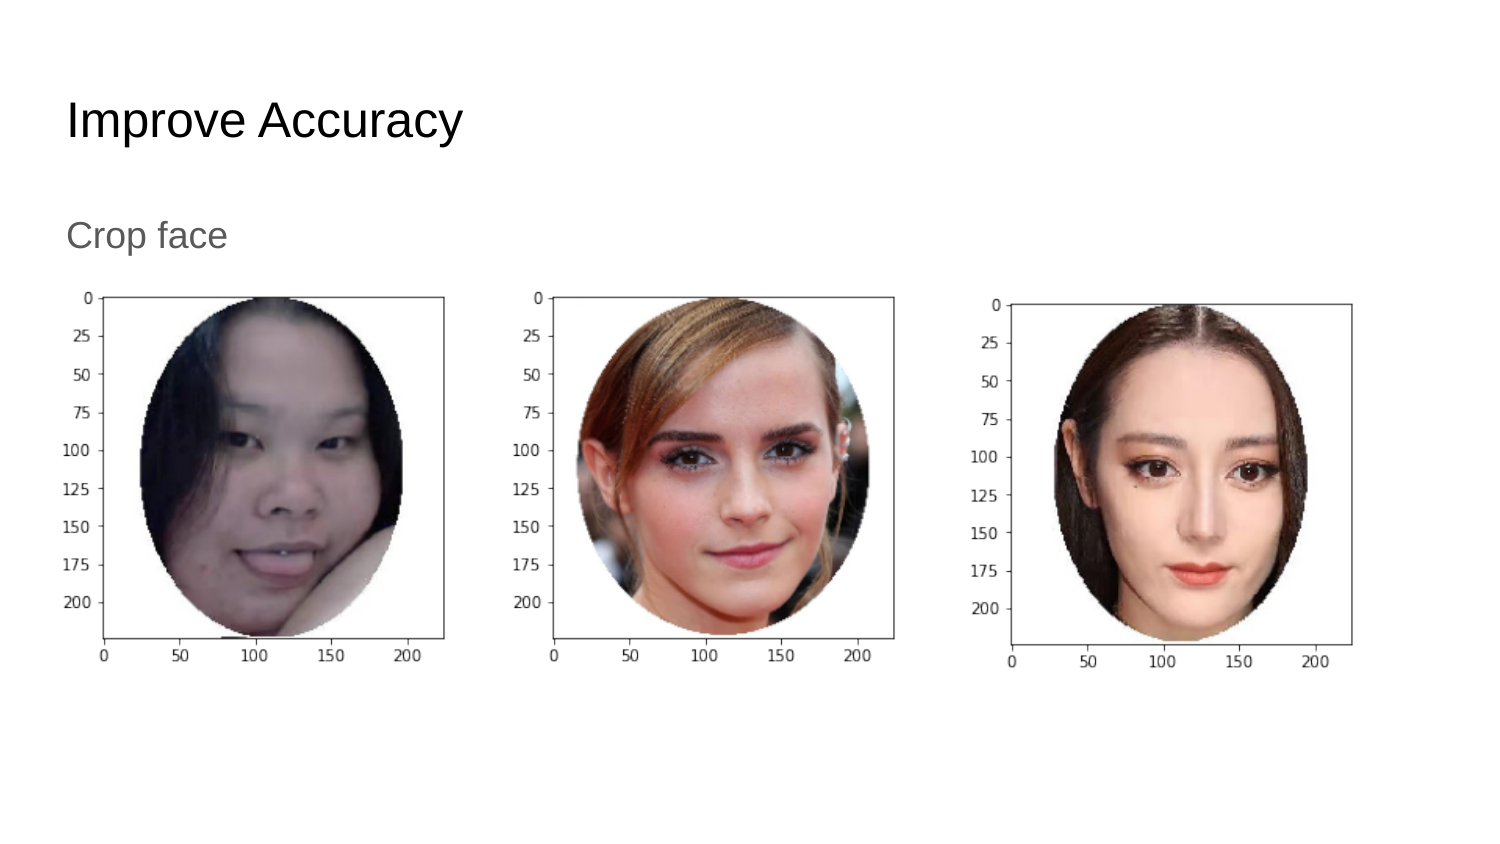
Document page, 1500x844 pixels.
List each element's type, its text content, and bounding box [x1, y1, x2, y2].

picture [959, 287, 1362, 683]
title Improve Accuracy [51, 72, 1449, 167]
picture [50, 281, 453, 676]
picture [500, 281, 904, 676]
list Crop face [51, 189, 1449, 750]
